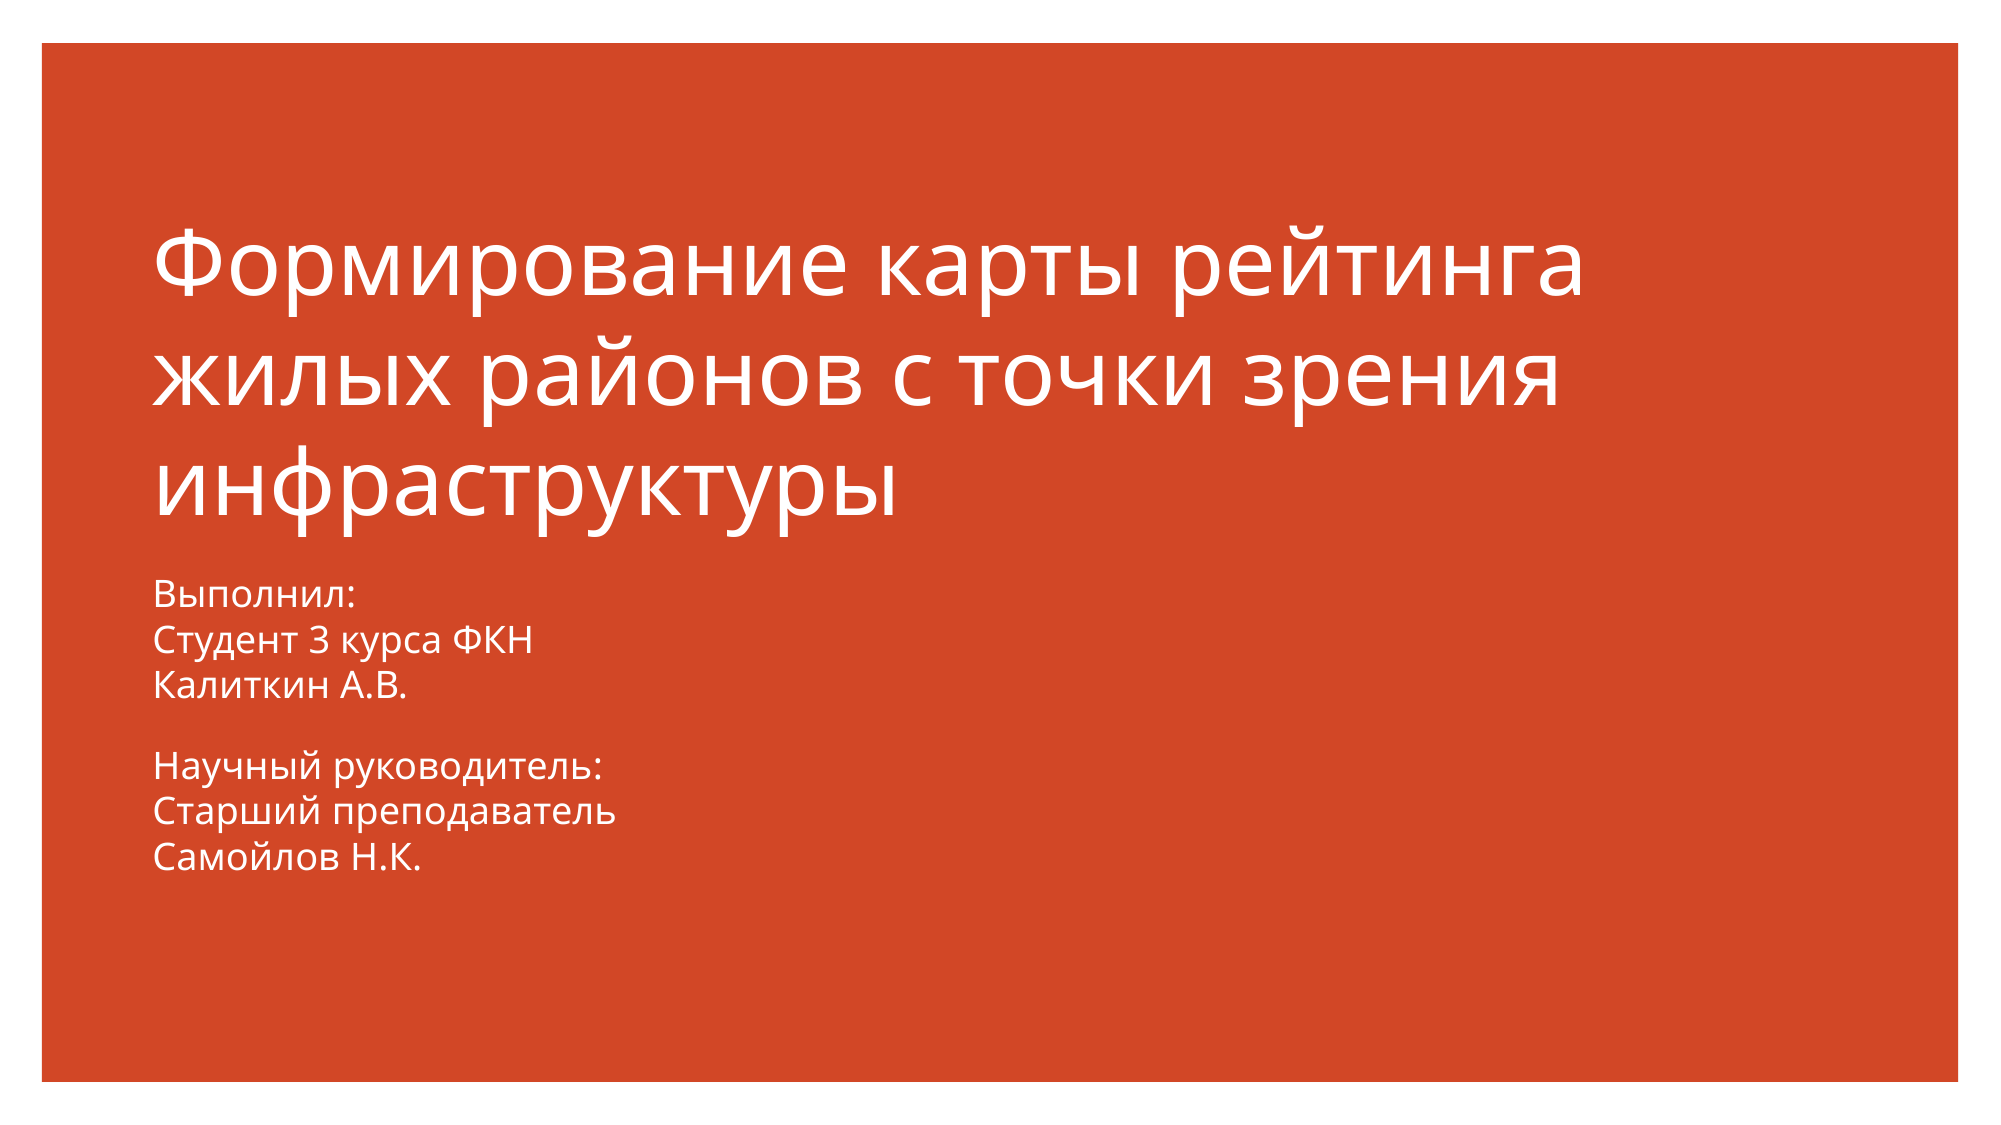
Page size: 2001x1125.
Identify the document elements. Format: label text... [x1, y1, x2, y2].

title Формирование карты рейтинга жилых районов с точки зрения инфраструктуры [137, 190, 1848, 547]
subtitle Выполнил: Студент 3 курса ФКН Калиткин А.В. Научный руководитель: Старший преподаватель Самойлов Н.К. [137, 562, 1710, 887]
